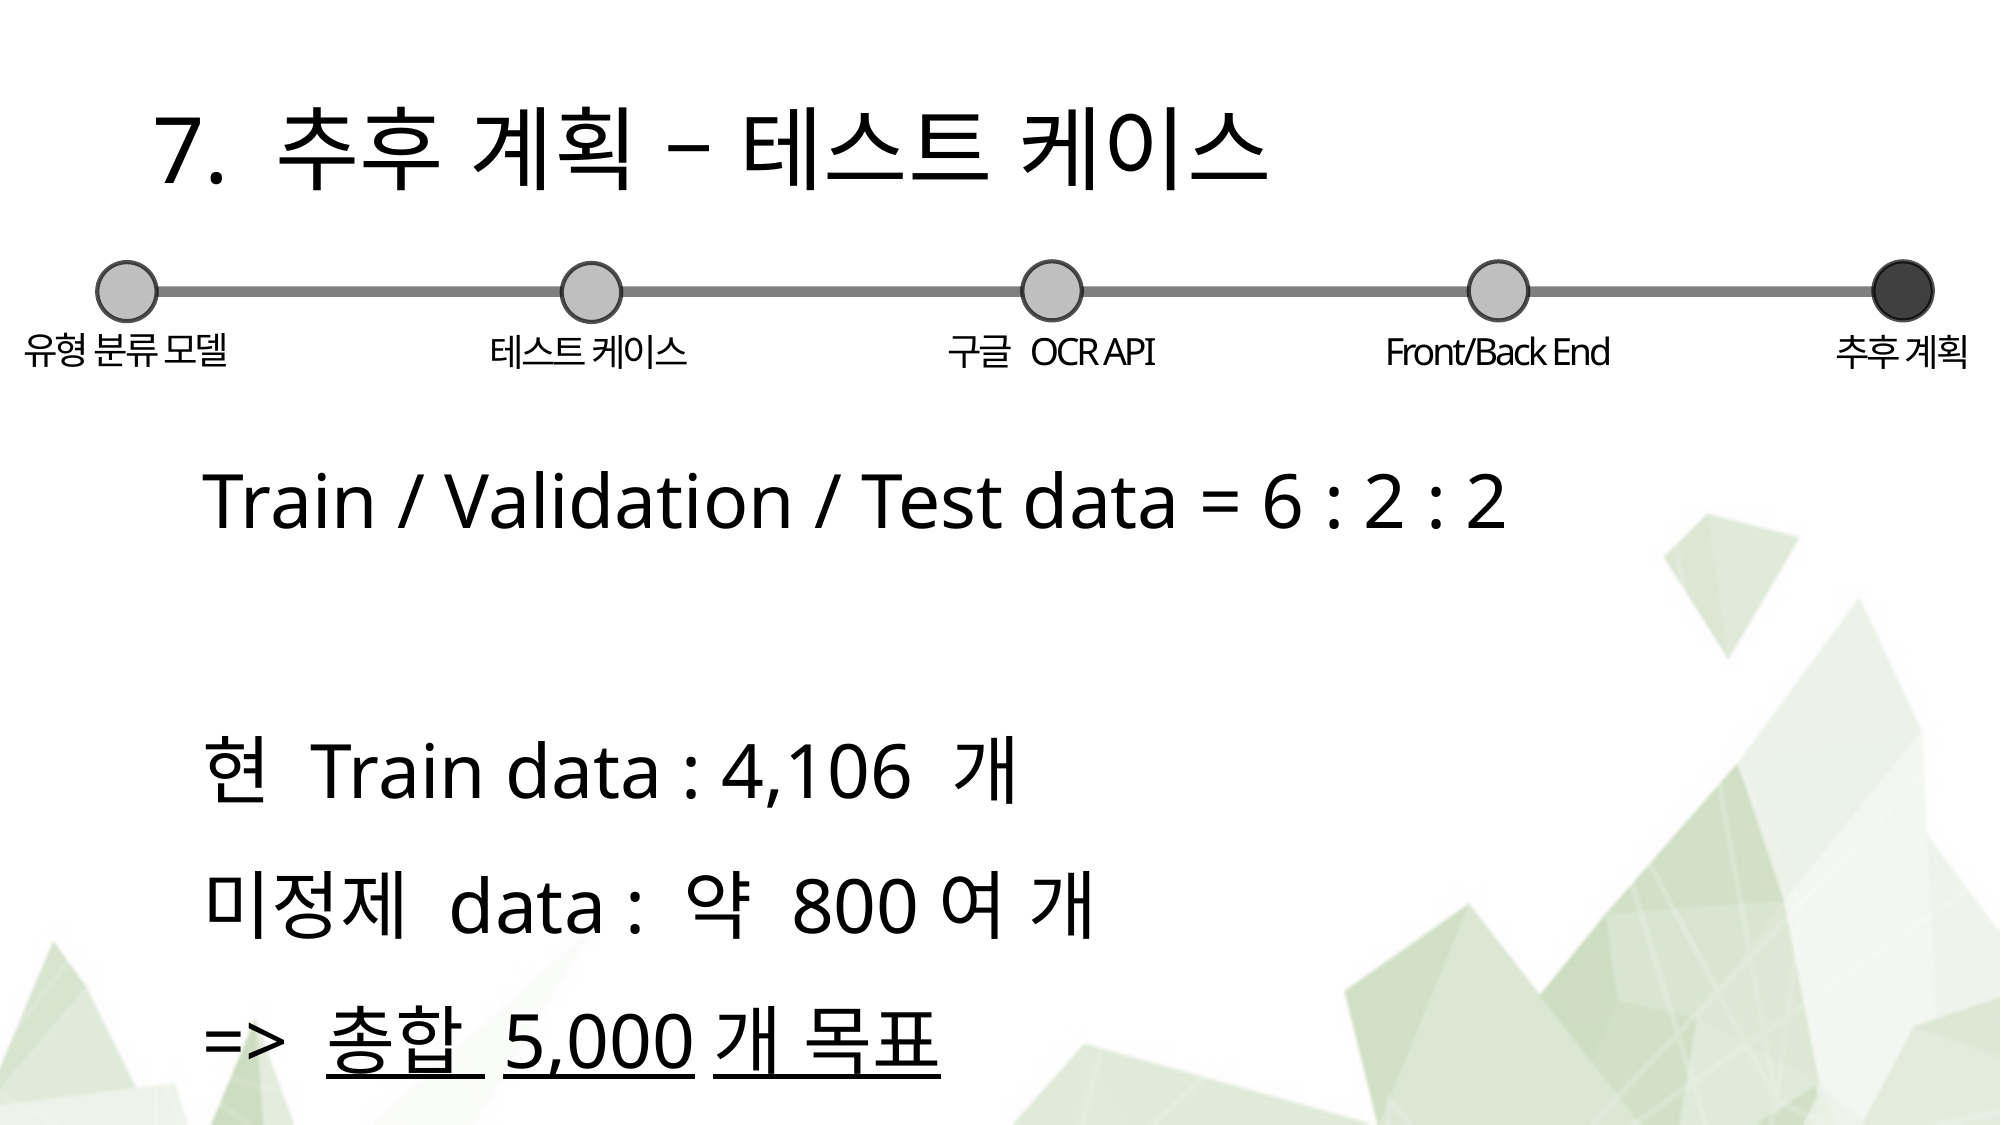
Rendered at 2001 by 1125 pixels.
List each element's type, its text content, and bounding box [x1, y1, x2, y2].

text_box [0, 261, 2000, 383]
text_box Train / Validation / Test data = 6 : 2 : 2 현 Train data : 4,106 개 미정제 data : 약 800여 개 => 총합 5,000개 목표 [188, 401, 1701, 1091]
title 7. 추후 계획 – 테스트 케이스 [137, 44, 1863, 261]
